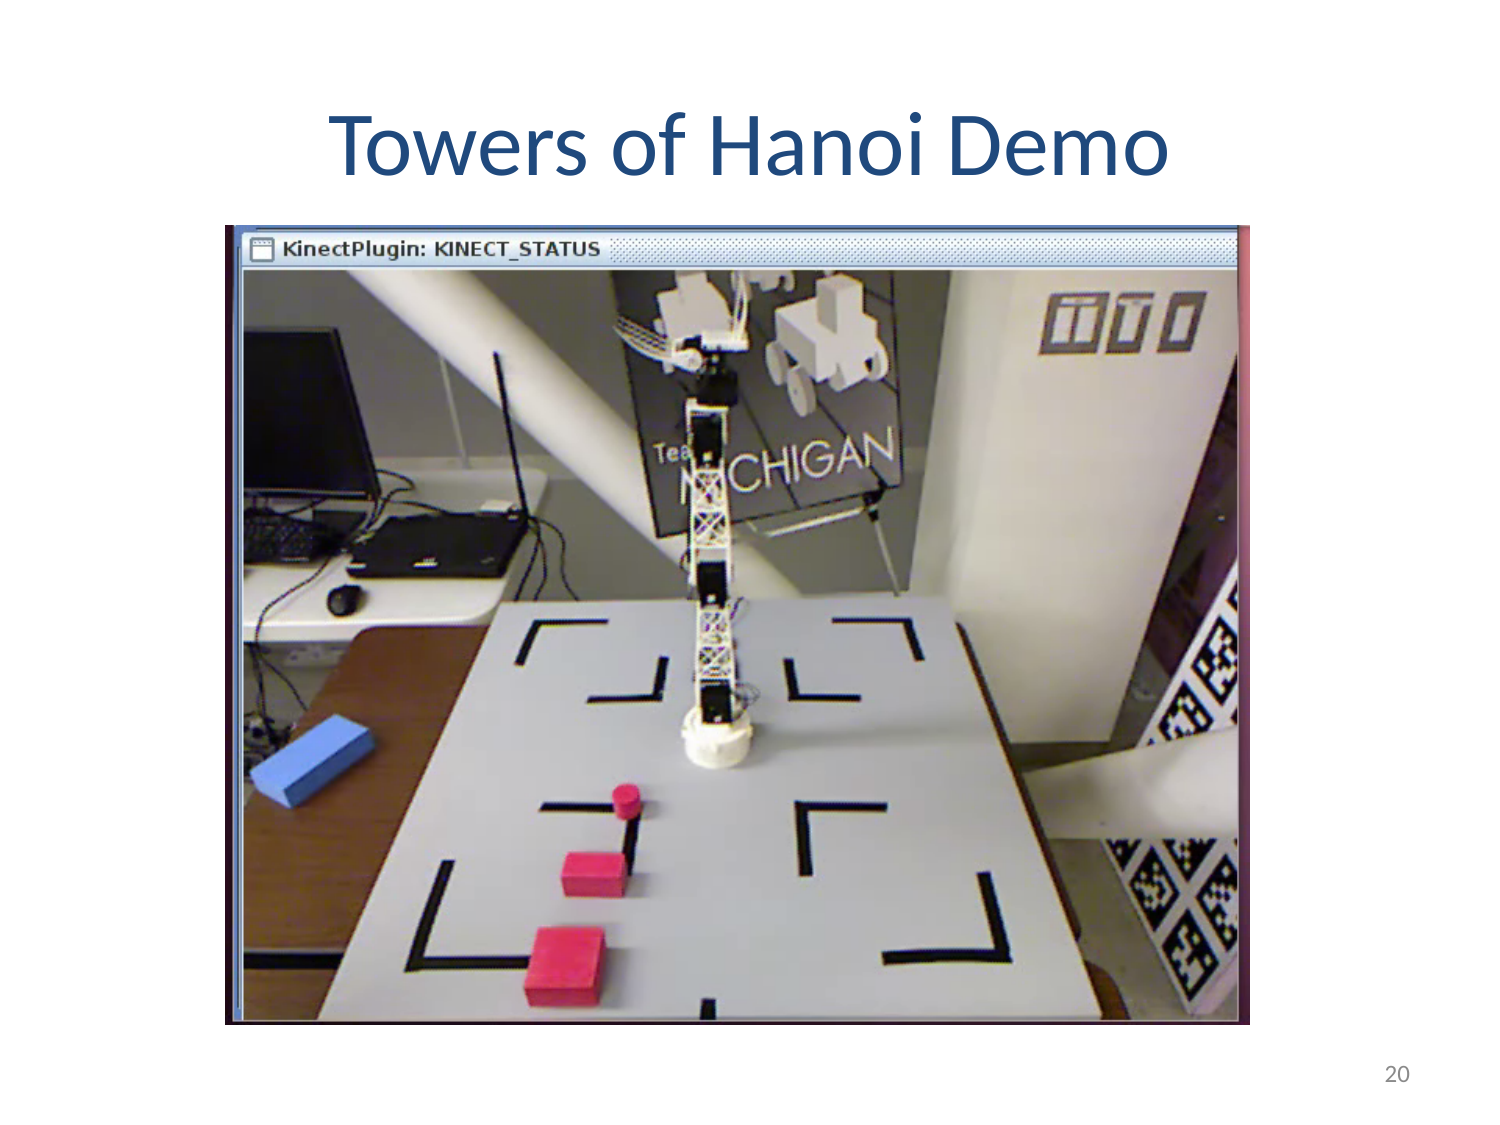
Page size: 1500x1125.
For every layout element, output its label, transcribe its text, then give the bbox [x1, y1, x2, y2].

title Towers of Hanoi Demo [75, 45, 1425, 233]
slide_number 20 [1074, 1042, 1425, 1103]
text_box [224, 224, 1251, 1026]
